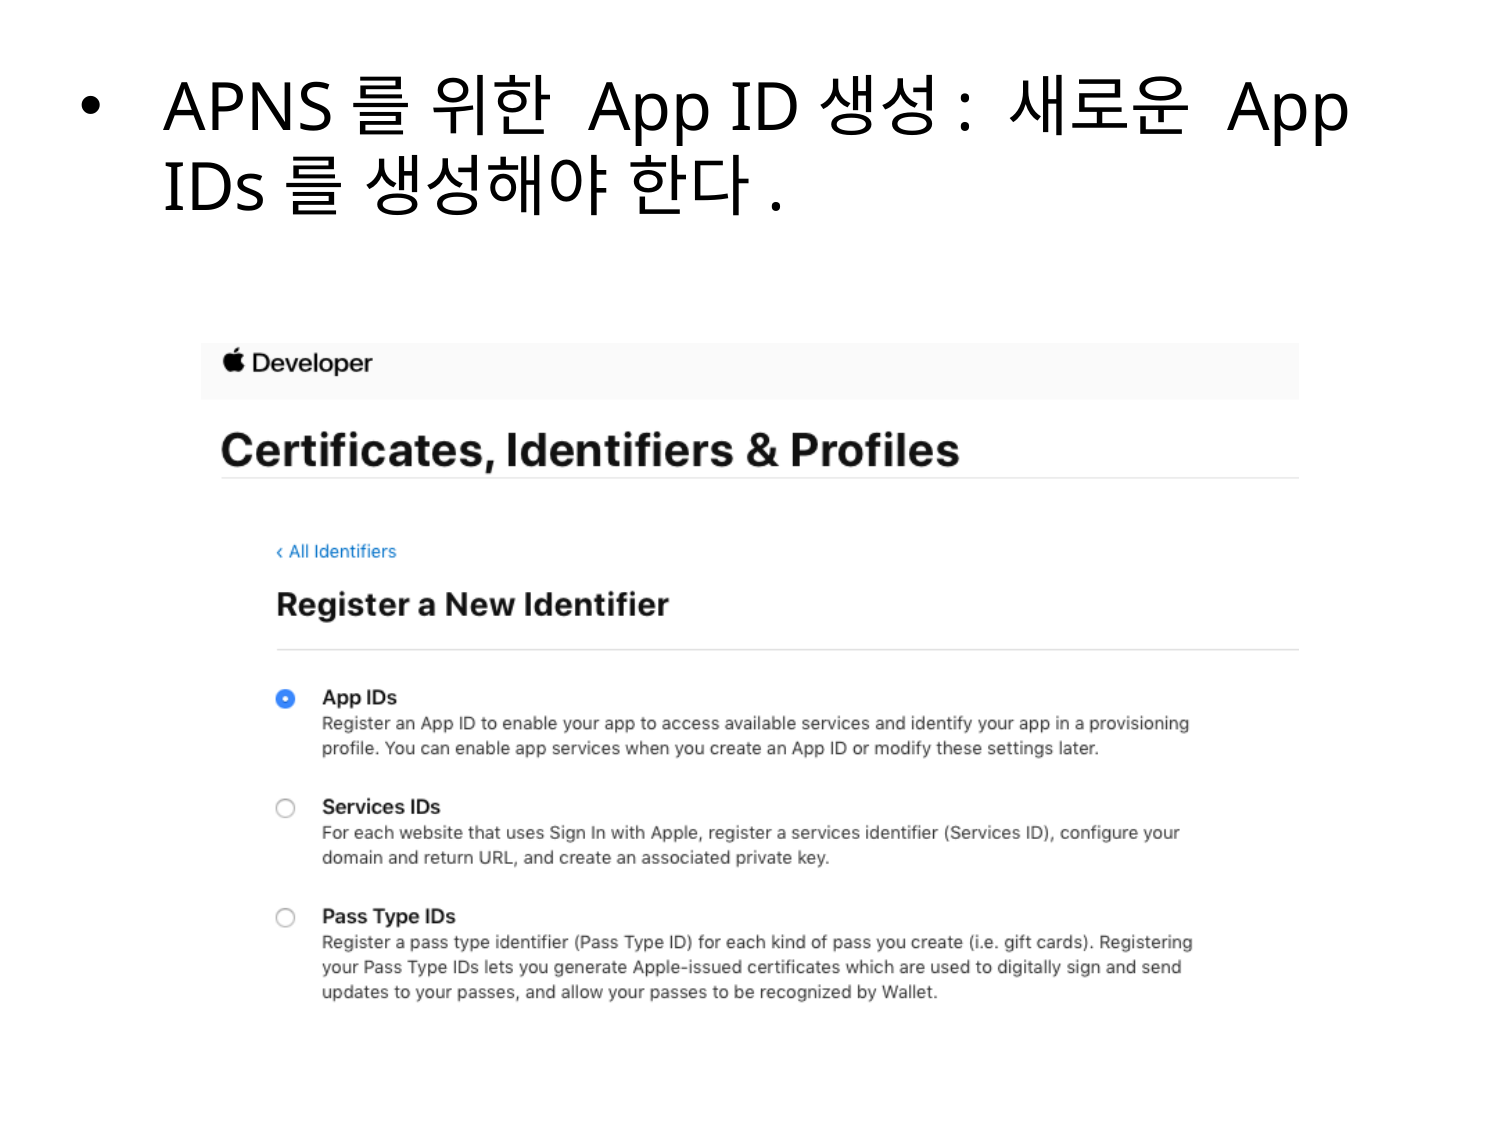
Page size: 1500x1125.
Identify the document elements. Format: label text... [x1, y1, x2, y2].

subtitle APNS를 위한 App ID생성: 새로운 App IDs를 생성해야 한다. [64, 56, 1451, 1087]
picture [200, 343, 1300, 1026]
